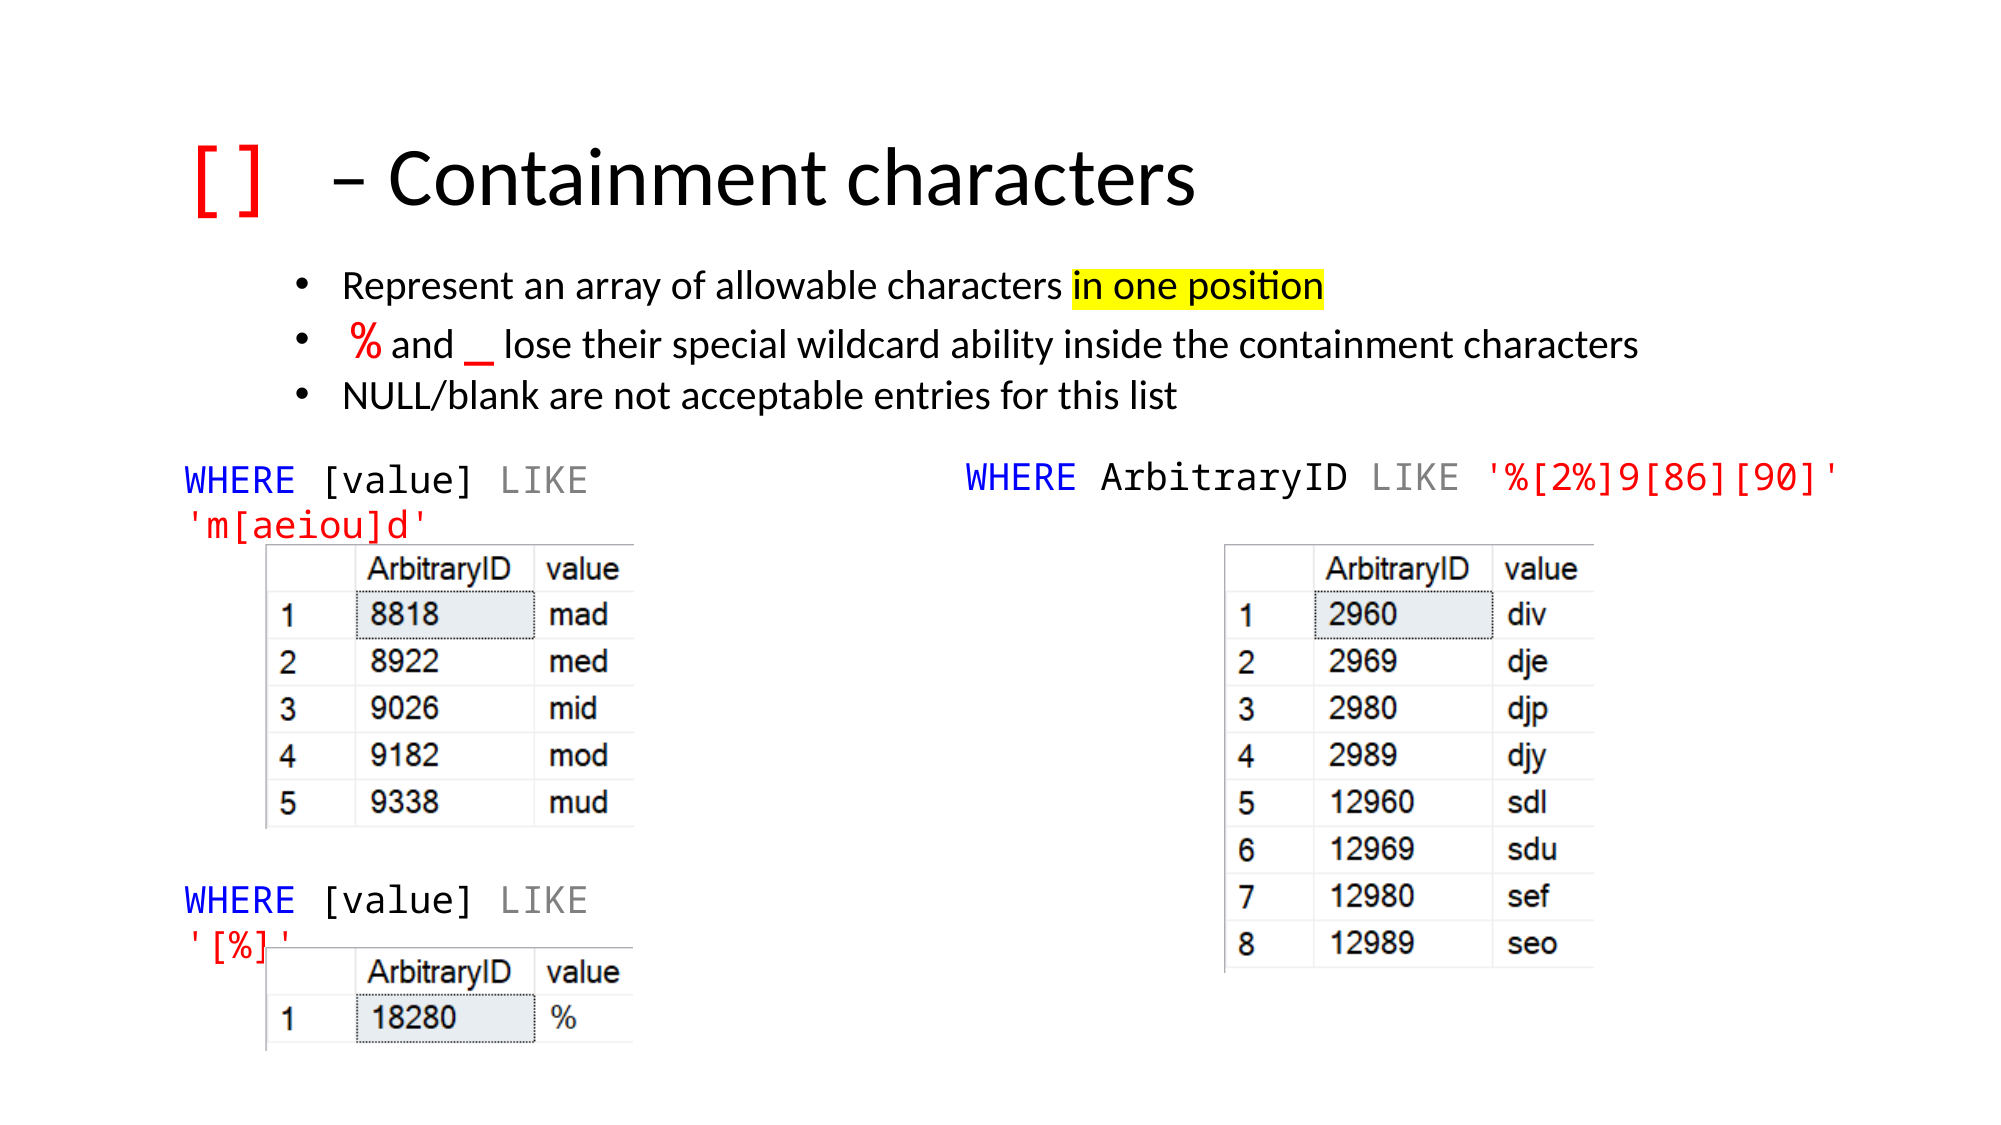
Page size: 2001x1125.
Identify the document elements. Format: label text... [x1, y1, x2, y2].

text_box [169, 869, 730, 1051]
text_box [950, 445, 1867, 973]
picture [264, 544, 634, 829]
text_box Represent an array of allowable characters in one position % and _ lose their special wildcard ability inside the containment characters NULL/blank are not acceptable entries for this list [280, 250, 1720, 426]
text_box WHERE [value] LIKE 'm[aeiou]d' [169, 448, 858, 554]
text_box [] – Containment characters [163, 114, 1703, 230]
